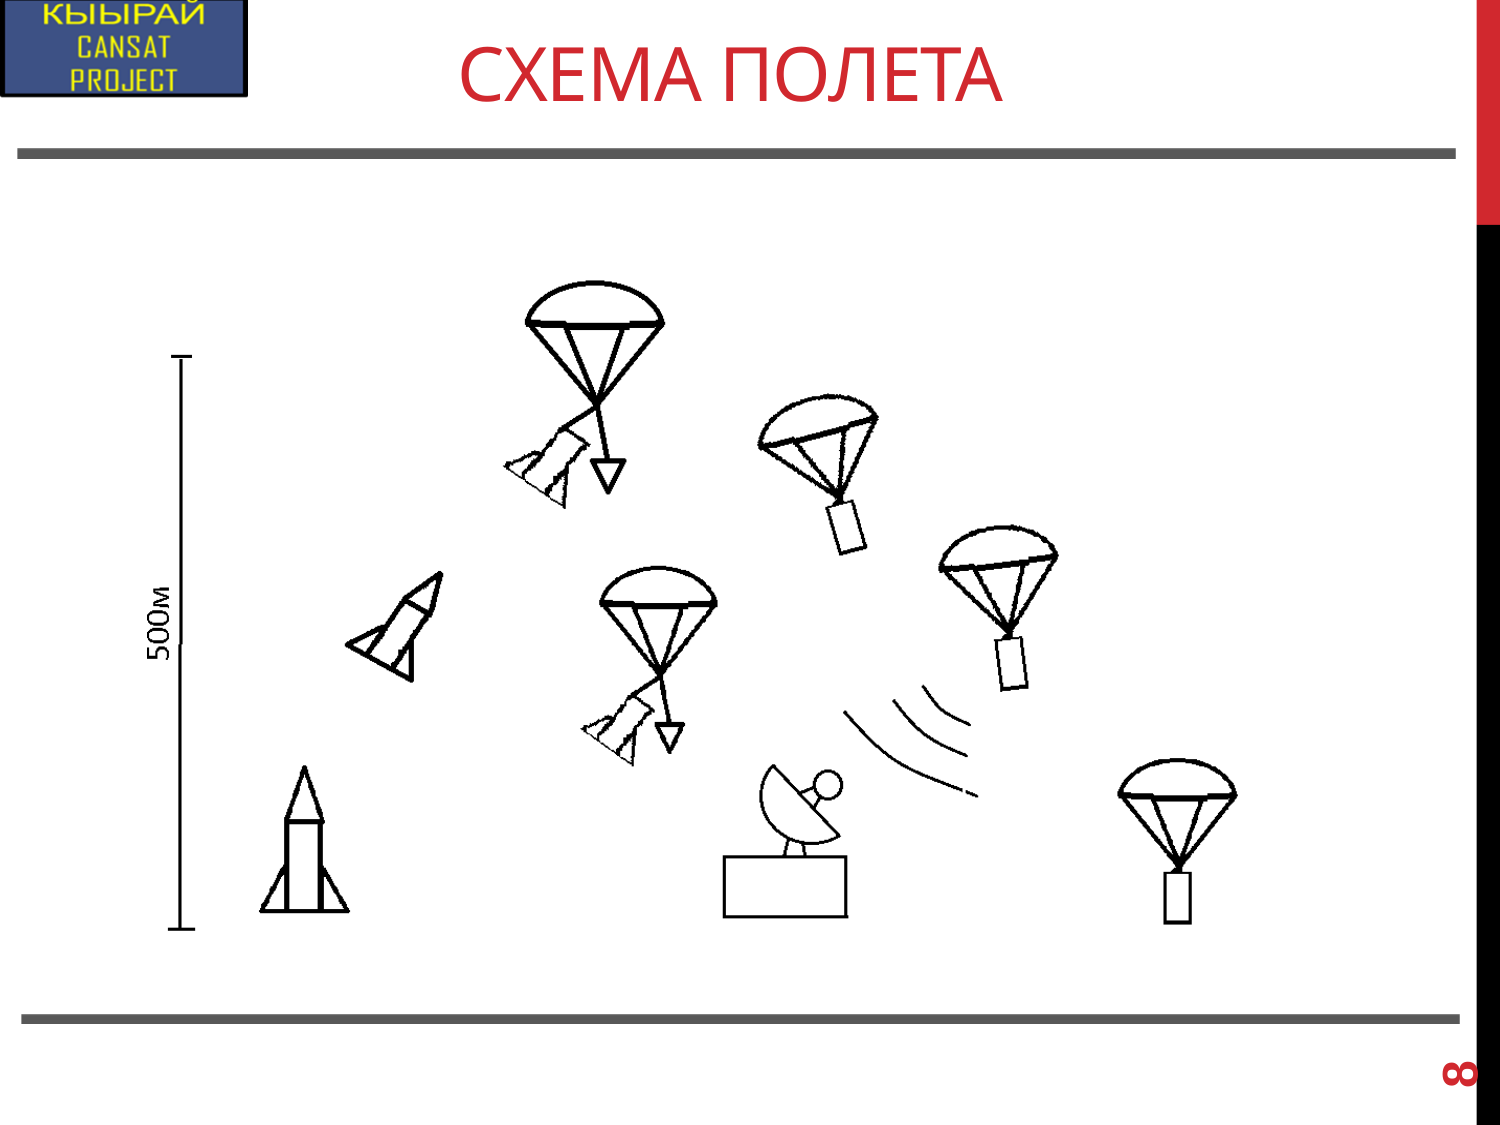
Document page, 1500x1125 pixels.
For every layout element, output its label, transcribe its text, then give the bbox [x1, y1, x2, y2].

text_box Схема полета [442, 19, 1500, 183]
picture [17, 148, 1457, 159]
picture [21, 1013, 1461, 1024]
picture [0, 0, 248, 115]
slide_number 8 [1427, 887, 1488, 1104]
picture [146, 266, 1353, 938]
